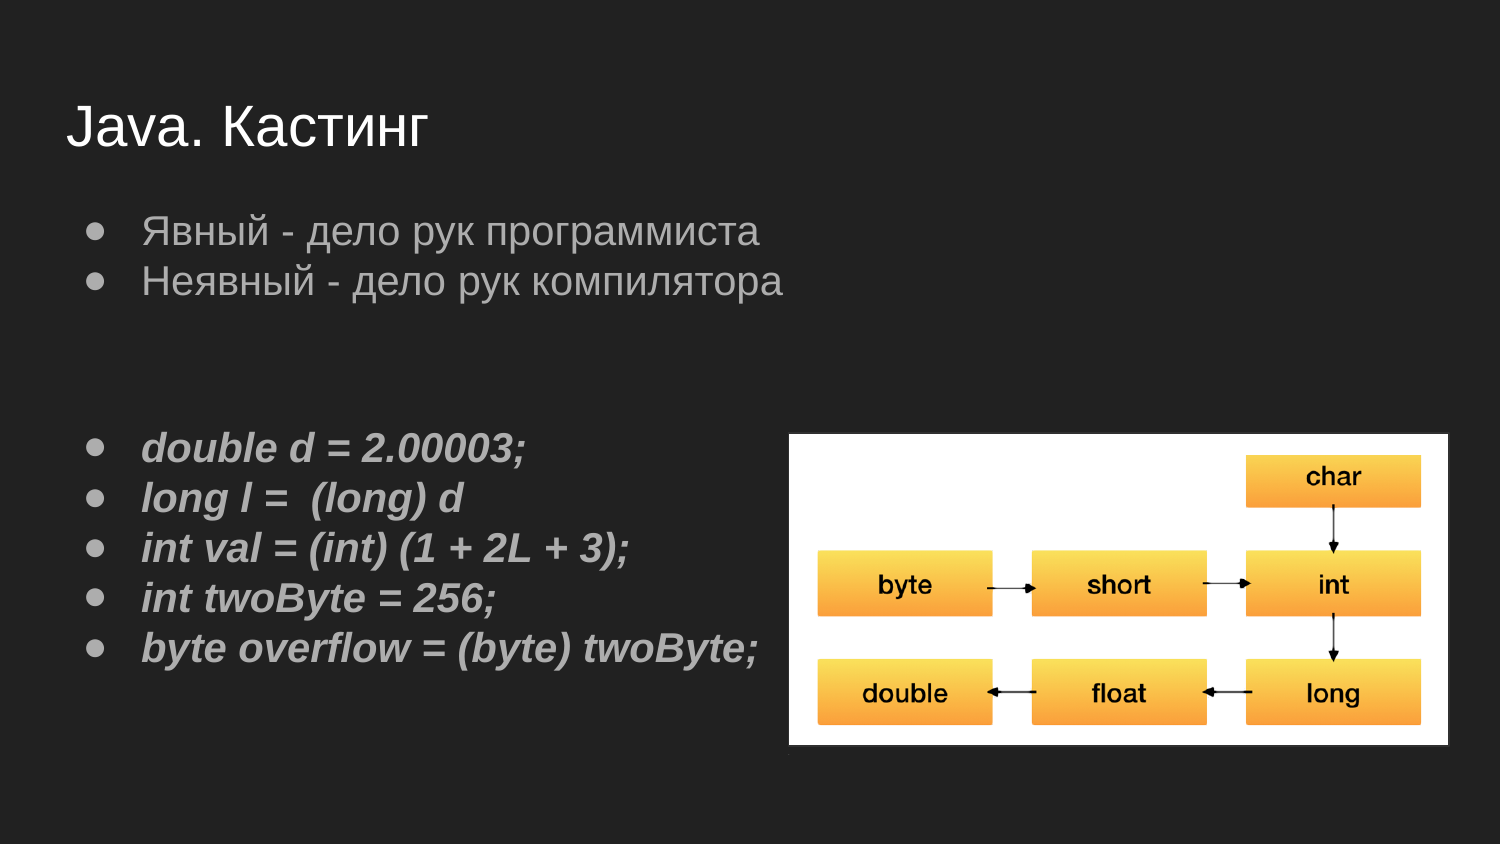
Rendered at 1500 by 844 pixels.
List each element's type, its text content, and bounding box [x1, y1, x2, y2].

text_box [788, 432, 1449, 455]
list Явный - дело рук программиста Неявный - дело рук компилятора double d = 2.00003; long l = (long) d int val = (int) (1 + 2L + 3); int twoByte = 256; byte overflow = (byte) twoByte; [51, 189, 1491, 750]
picture [788, 455, 1450, 794]
title Java. Кастинг [51, 72, 1449, 167]
